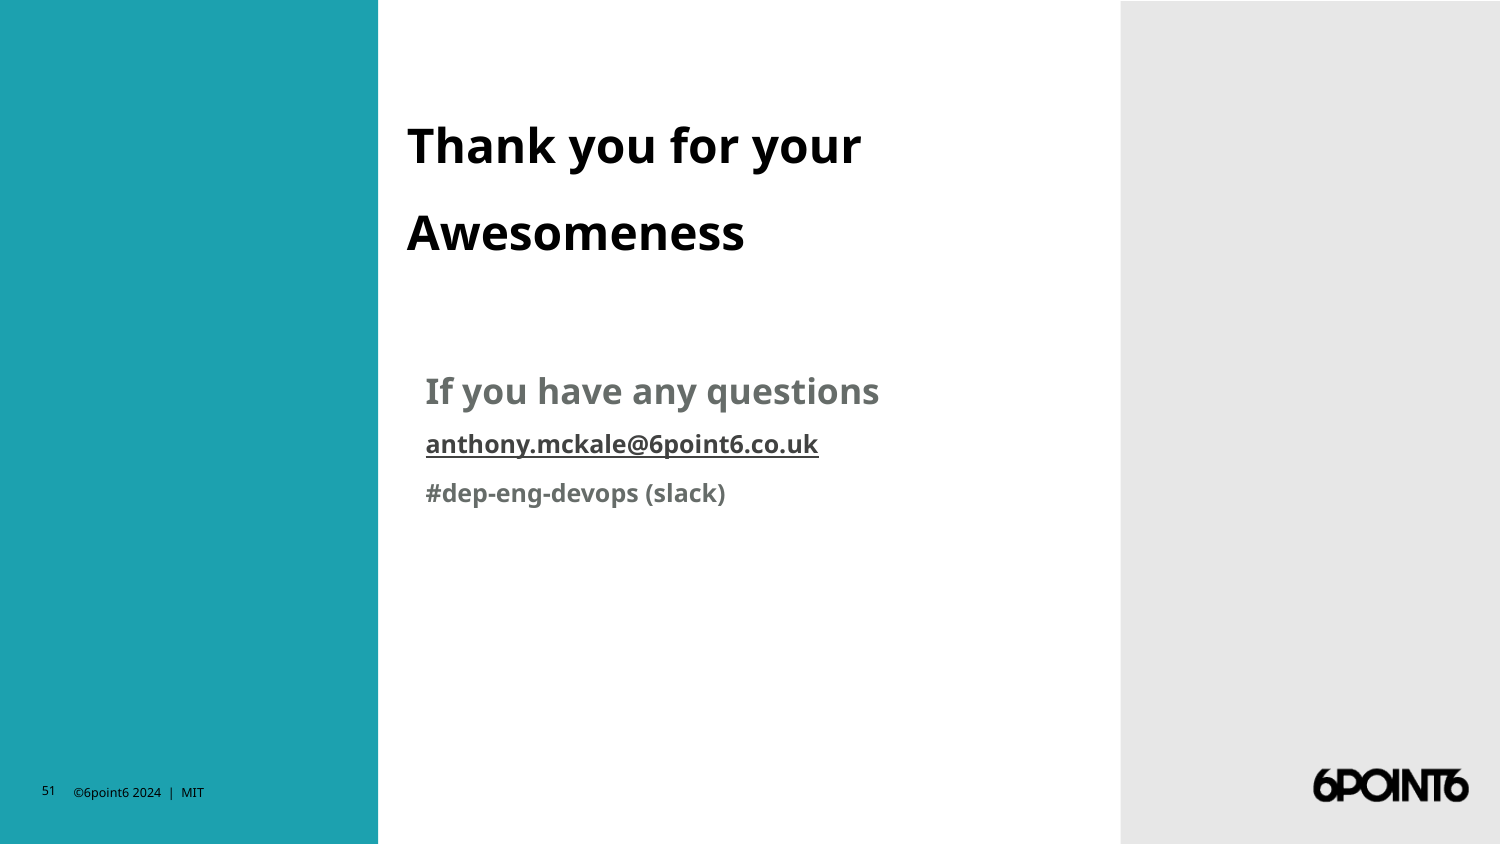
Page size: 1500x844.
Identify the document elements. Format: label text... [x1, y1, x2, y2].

subtitle If you have any questions anthony.mckale@6point6.co.uk #dep-eng-devops (slack) [410, 332, 1090, 665]
subtitle Thank you for your Awesomeness [391, 72, 1090, 271]
picture [1312, 764, 1471, 805]
